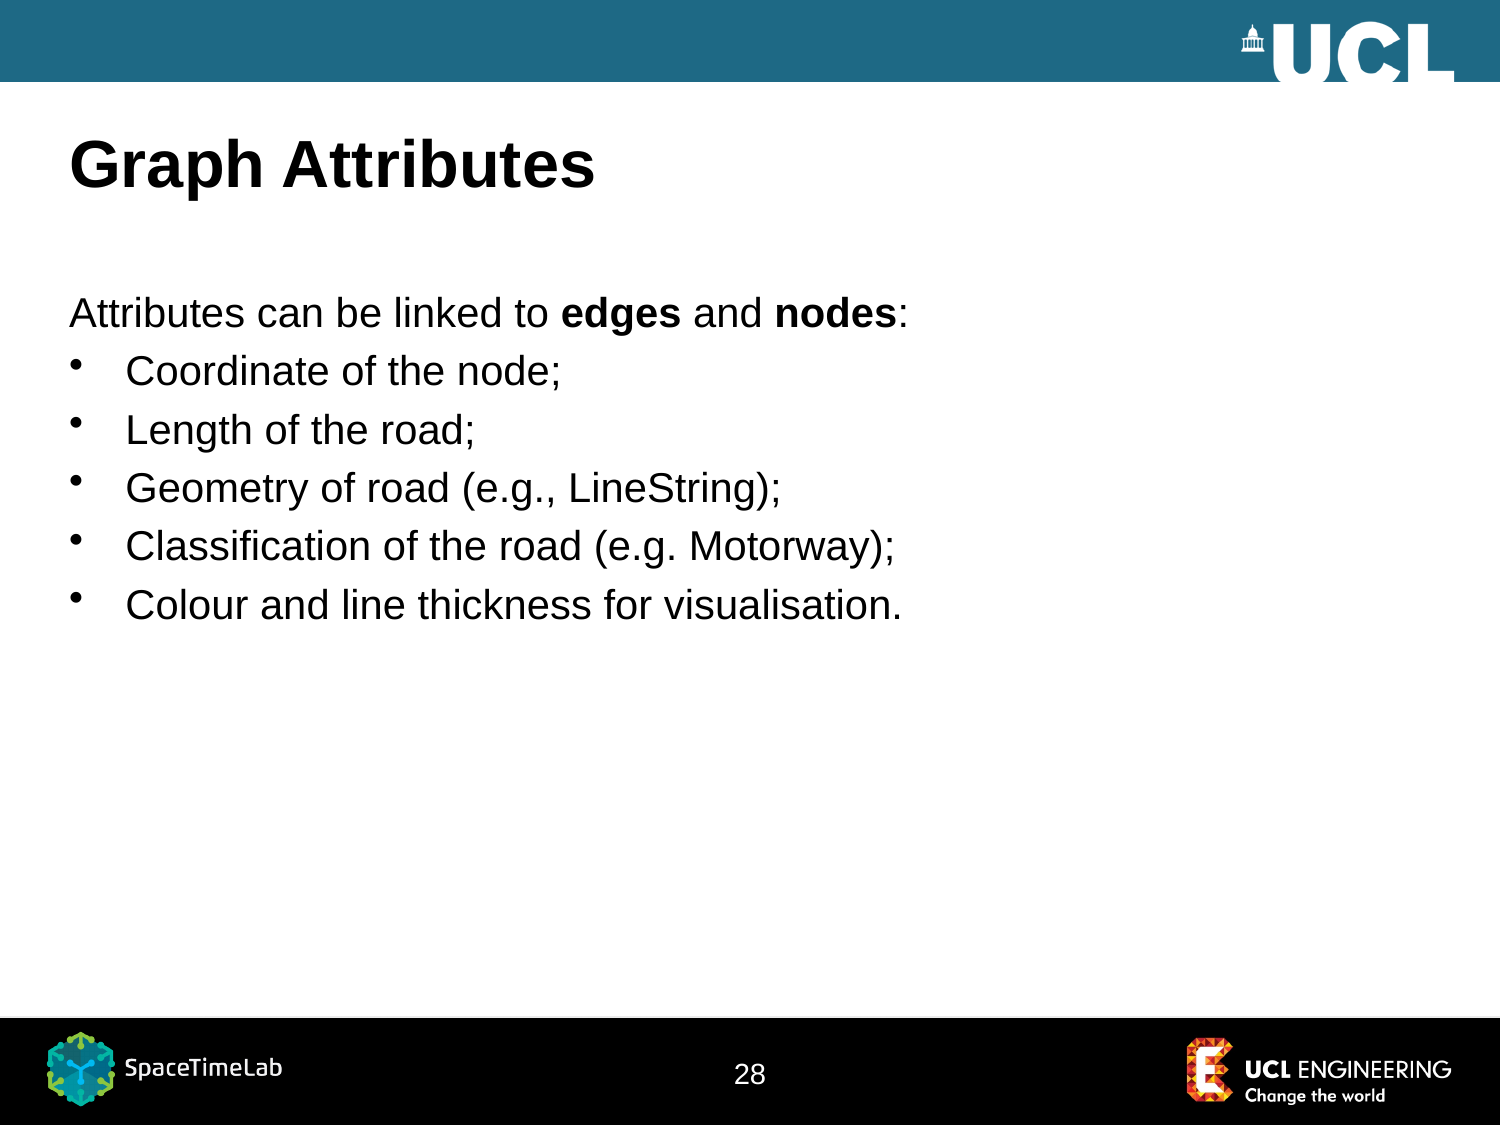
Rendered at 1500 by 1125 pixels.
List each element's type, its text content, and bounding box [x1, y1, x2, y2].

footer 28 [496, 1042, 1004, 1103]
title Graph Attributes [54, 113, 1447, 197]
picture [0, 990, 1500, 1125]
list Attributes can be linked to edges and nodes: Coordinate of the node; Length of the road; Geometry of road (e.g., LineString); Classification of the road (e.g. Motorway); Colour and line thickness for visualisation. [54, 219, 1447, 988]
